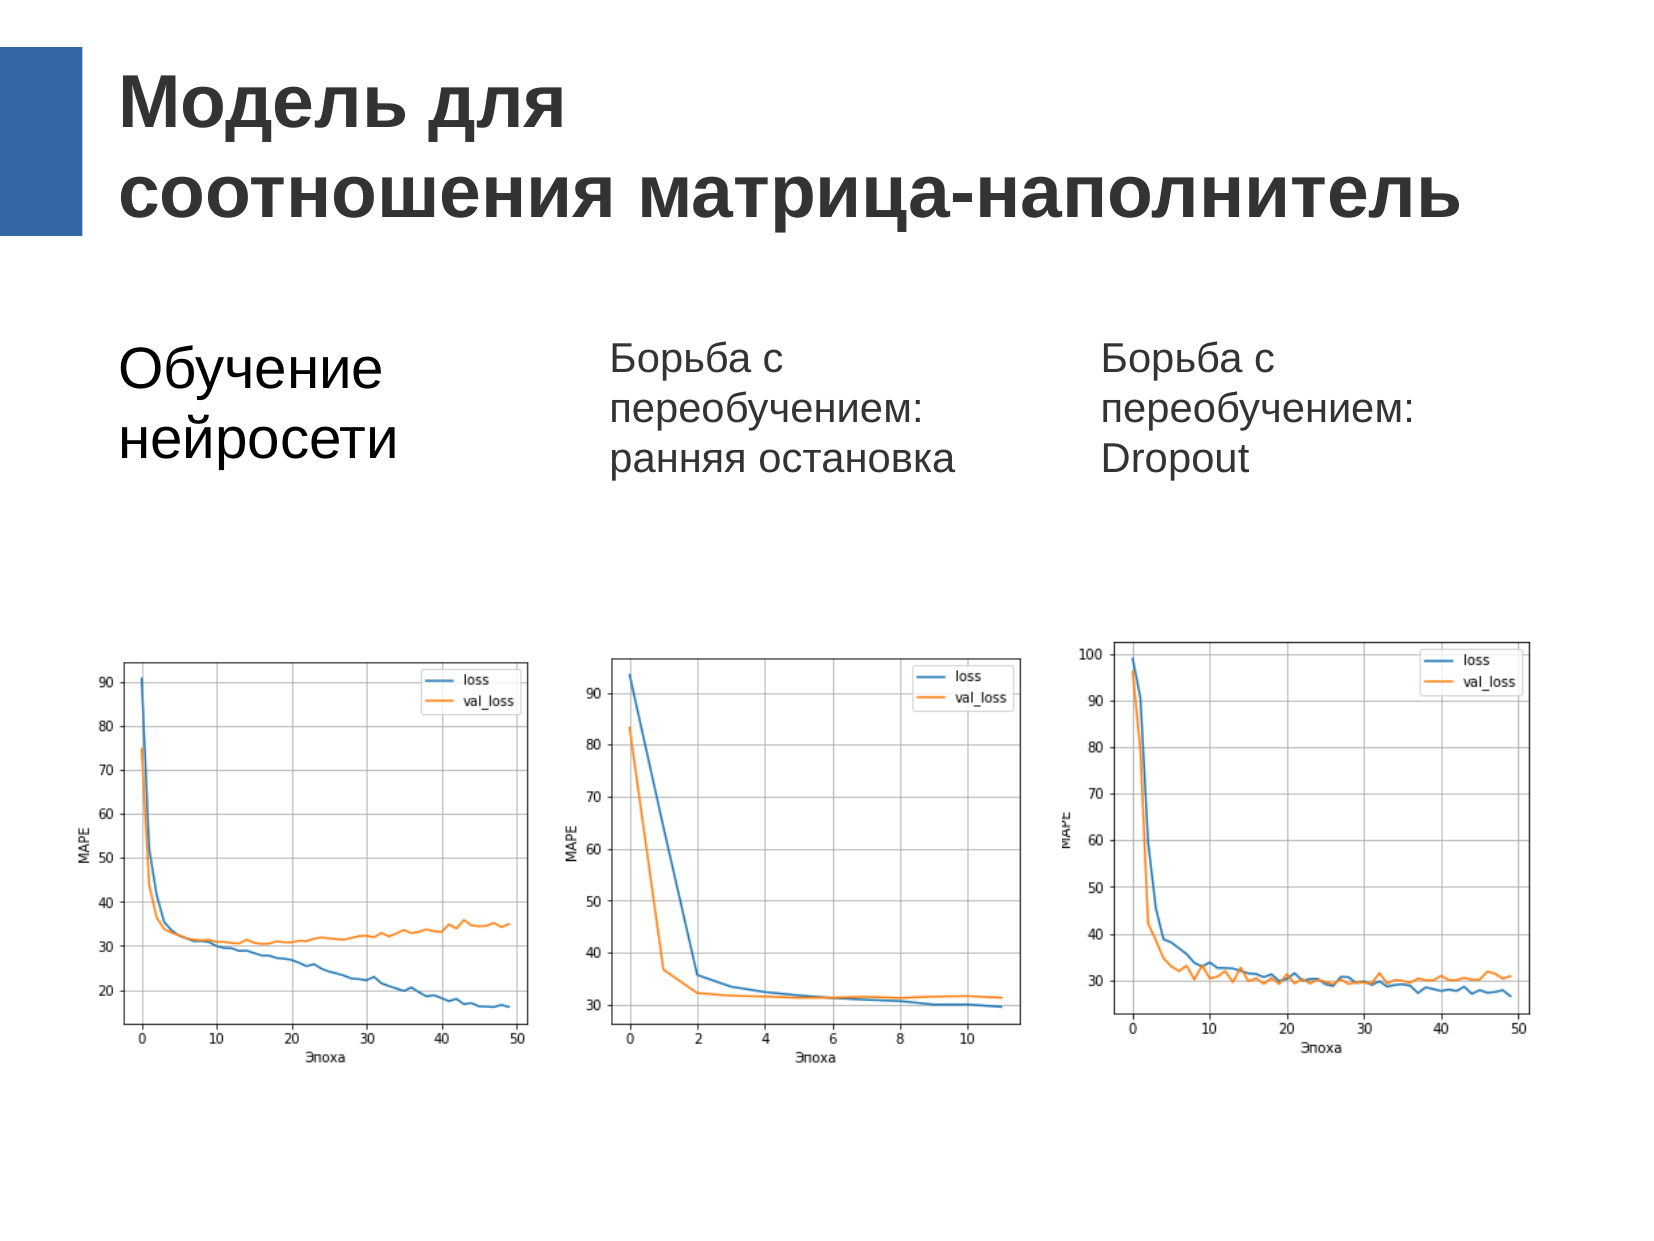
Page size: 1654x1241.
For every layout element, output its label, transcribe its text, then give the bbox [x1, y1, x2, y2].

picture [64, 641, 1040, 1097]
text_box Модель для соотношения матрица-наполнитель [118, 49, 1571, 236]
text_box Обучение нейросети [118, 330, 586, 603]
text_box Борьба с переобучением: Dropout [1100, 330, 1569, 603]
picture [1062, 627, 1560, 1075]
text_box Борьба с переобучением: ранняя остановка [609, 330, 1077, 603]
